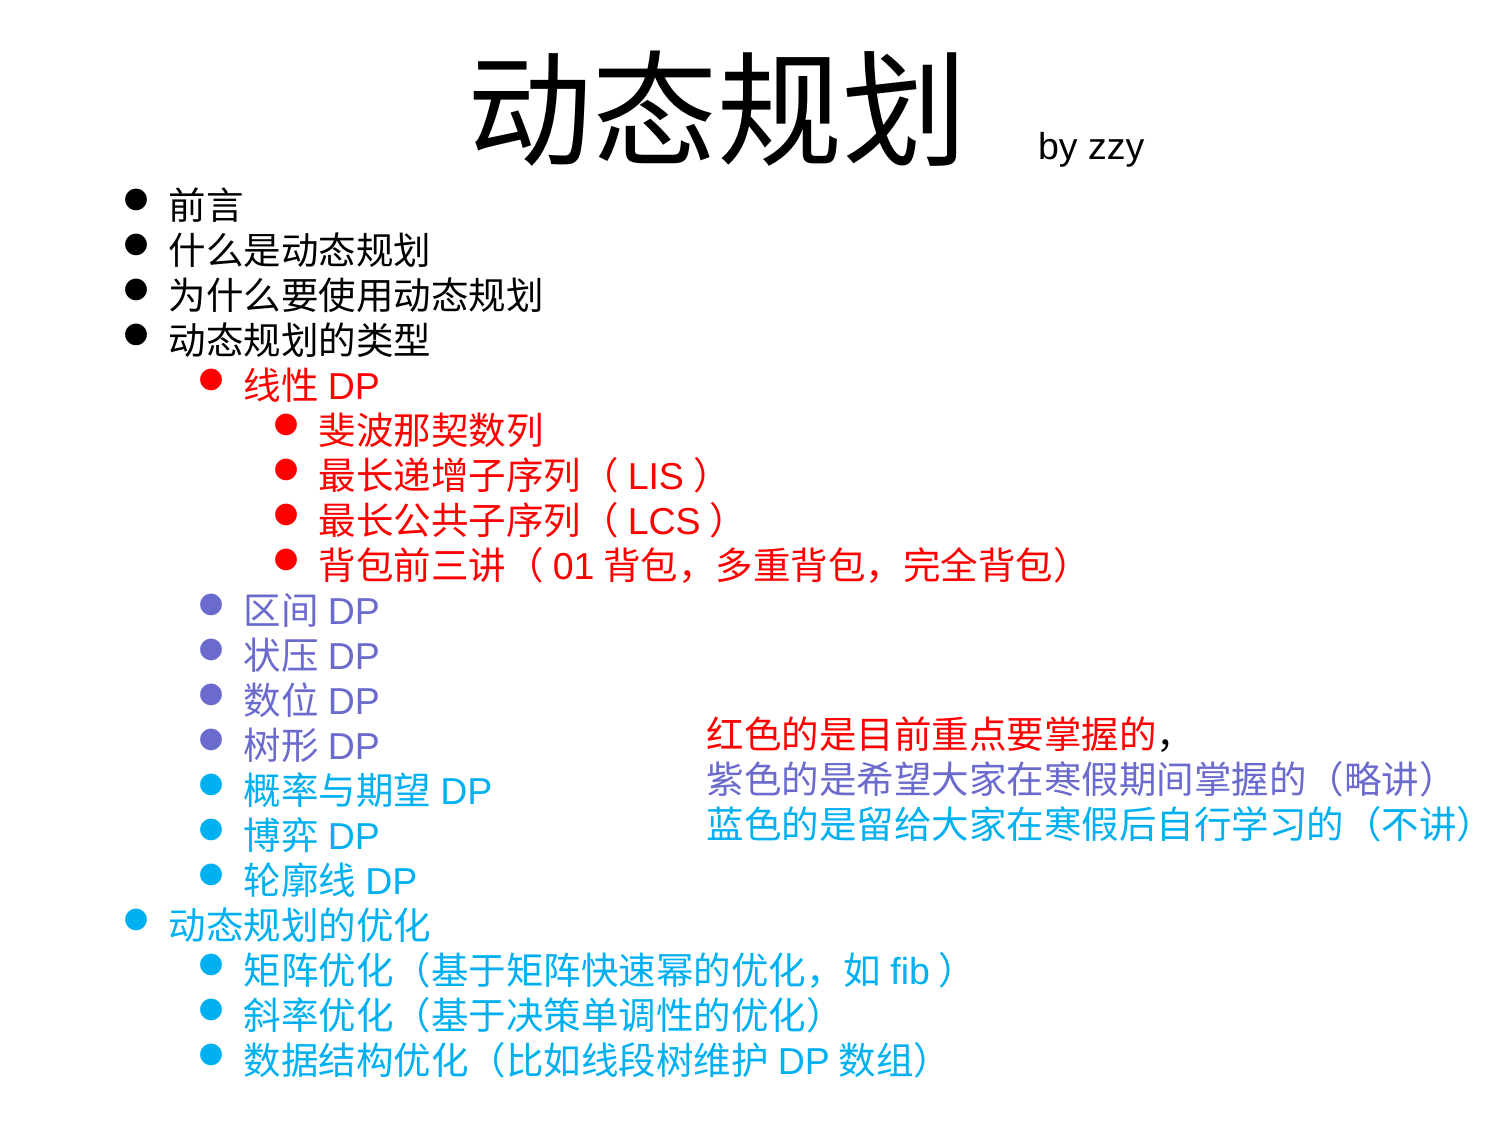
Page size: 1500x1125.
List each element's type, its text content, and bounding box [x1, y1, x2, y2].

text_box by zzy [1023, 114, 1160, 175]
title 动态规划 [31, 0, 1403, 317]
text_box 前言 什么是动态规划 为什么要使用动态规划 动态规划的类型 线性DP 斐波那契数列 最长递增子序列（LIS） 最长公共子序列（LCS） 背包前三讲（01背包，多重背包，完全背包） 区间DP 状压DP 数位DP 树形DP 概率与期望DP 博弈DP 轮廓线DP 动态规划的优化 矩阵优化（基于矩阵快速幂的优化，如fib） 斜率优化（基于决策单调性的优化） 数据结构优化（比如线段树维护DP数组） [107, 174, 1327, 1125]
text_box 红色的是目前重点要掌握的， 紫色的是希望大家在寒假期间掌握的（略讲） 蓝色的是留给大家在寒假后自行学习的（不讲） [691, 703, 1500, 854]
